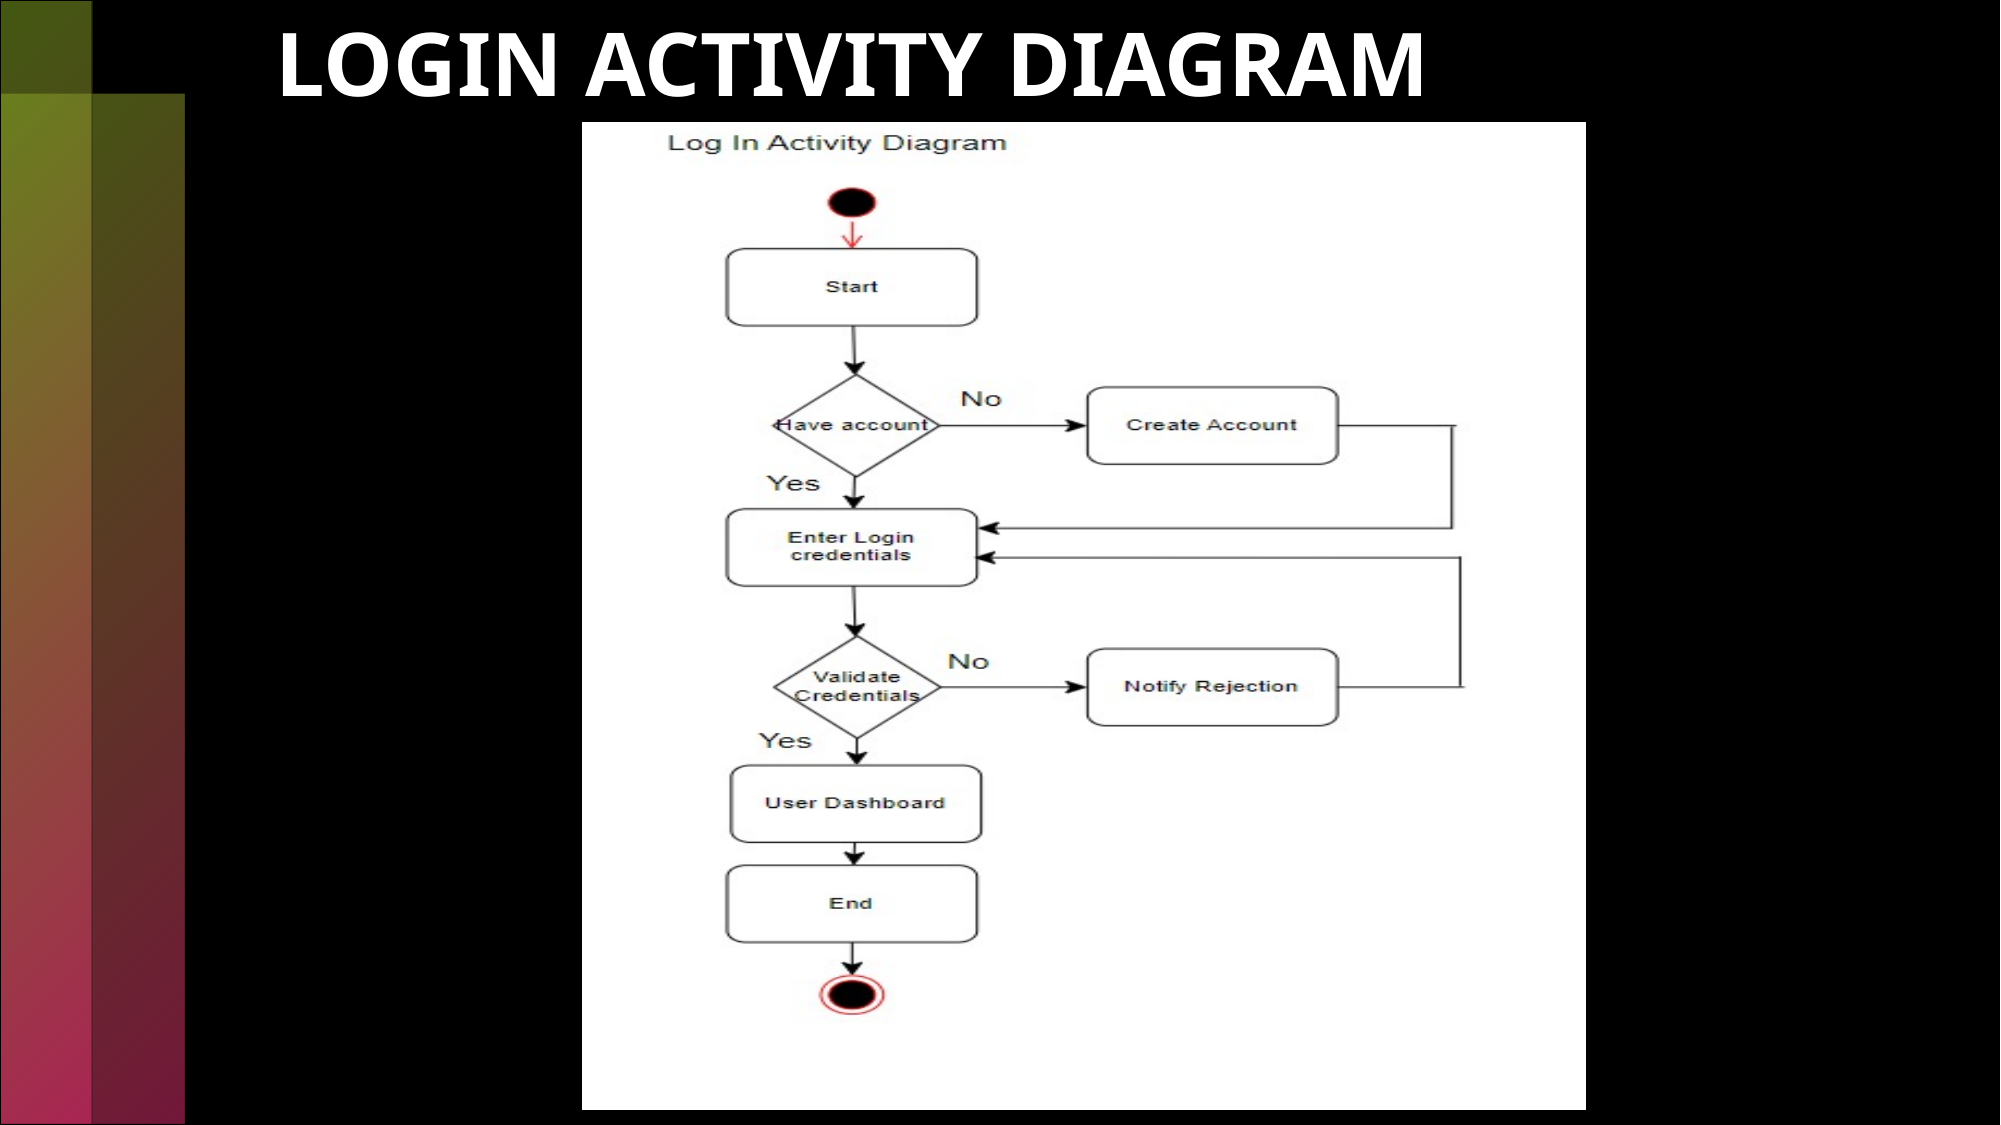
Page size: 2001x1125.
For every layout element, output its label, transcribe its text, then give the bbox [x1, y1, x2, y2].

title LOGIN ACTIVITY DIAGRAM [260, 0, 1817, 123]
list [582, 122, 1587, 1111]
